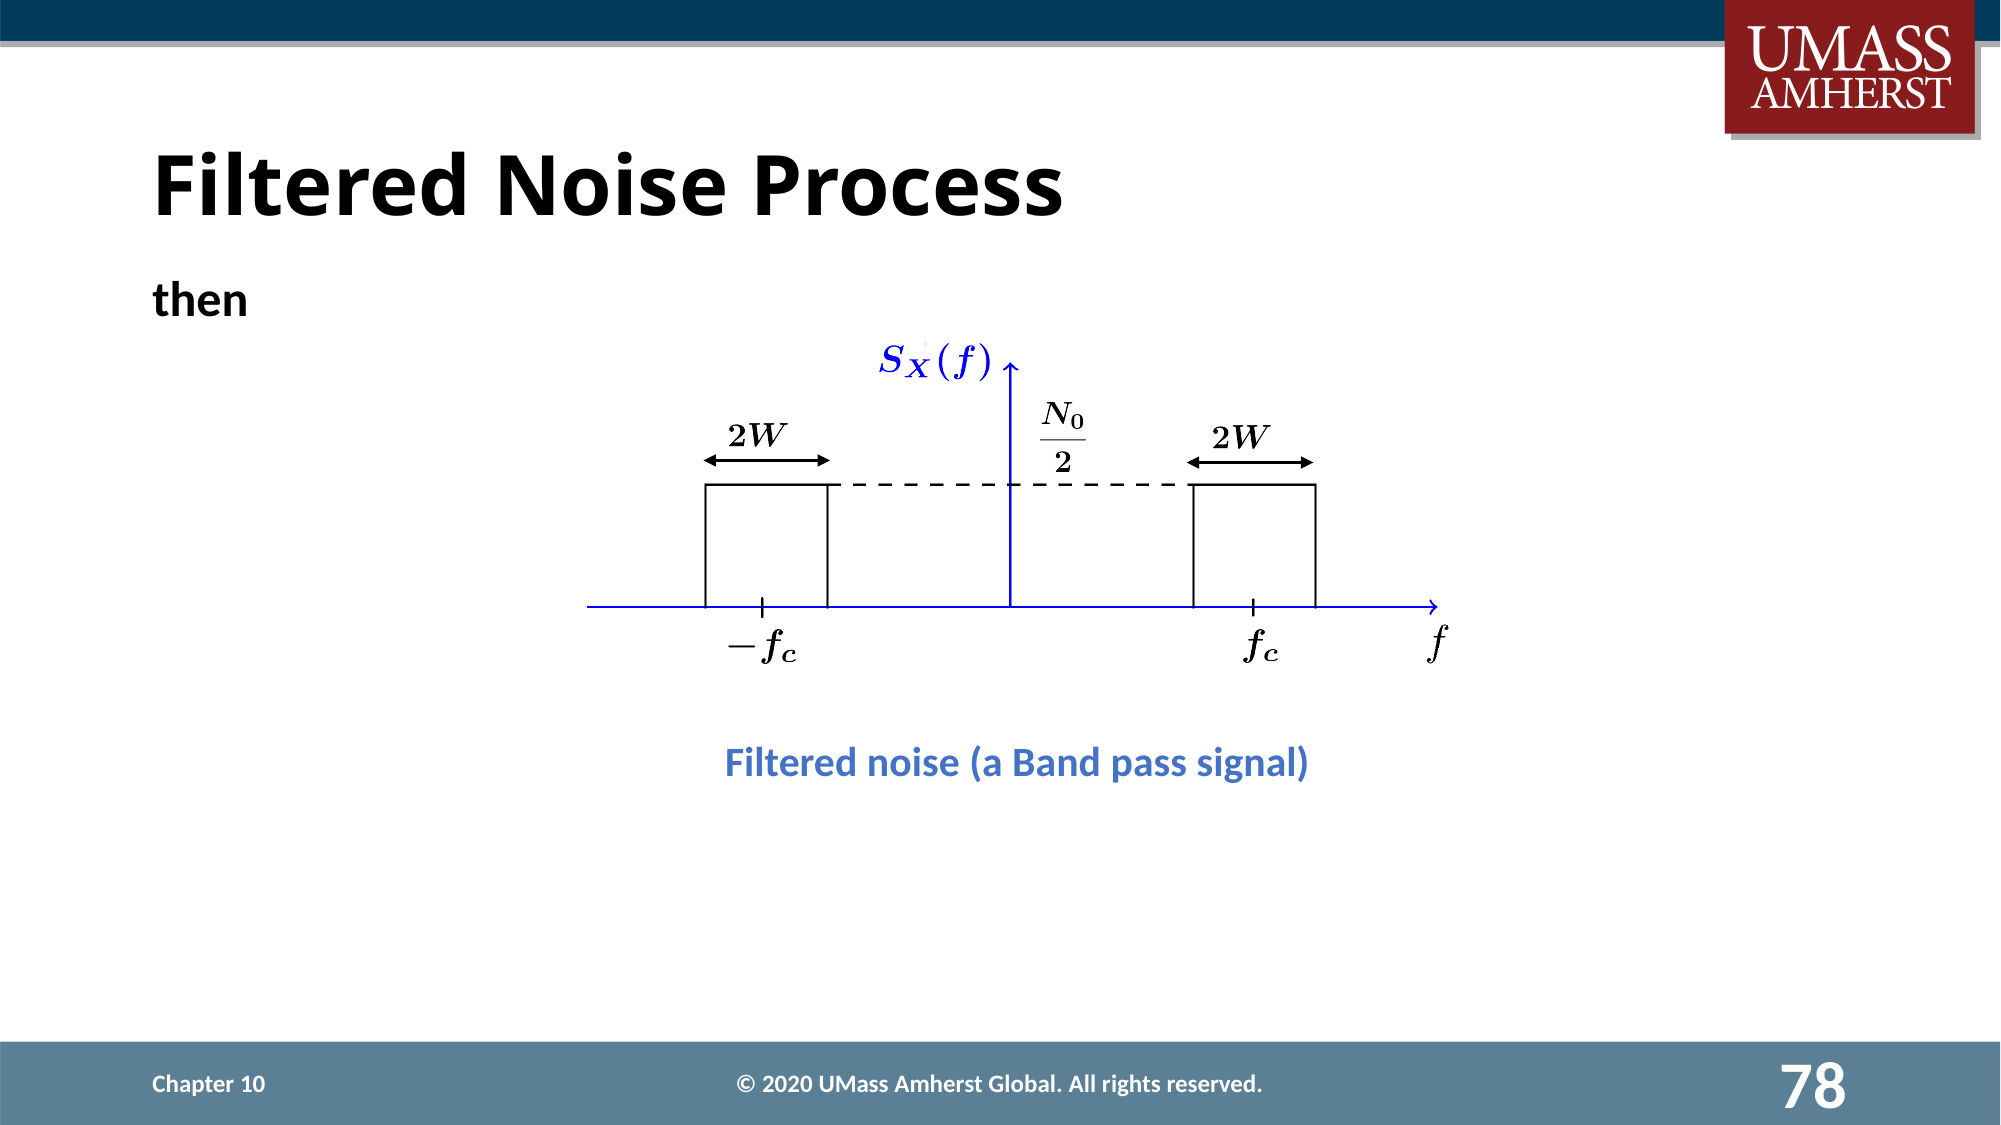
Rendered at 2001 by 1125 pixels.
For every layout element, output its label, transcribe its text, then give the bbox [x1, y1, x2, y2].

title Filtered Noise Process [137, 126, 1863, 251]
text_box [587, 331, 1454, 794]
slide_number Chapter 10 [137, 1052, 588, 1113]
footer © 2020 UMass Amherst Global. All rights reserved. [662, 1052, 1338, 1113]
list then [137, 265, 1824, 979]
picture [0, 0, 2001, 1125]
slide_number 78 [1412, 1052, 1863, 1113]
